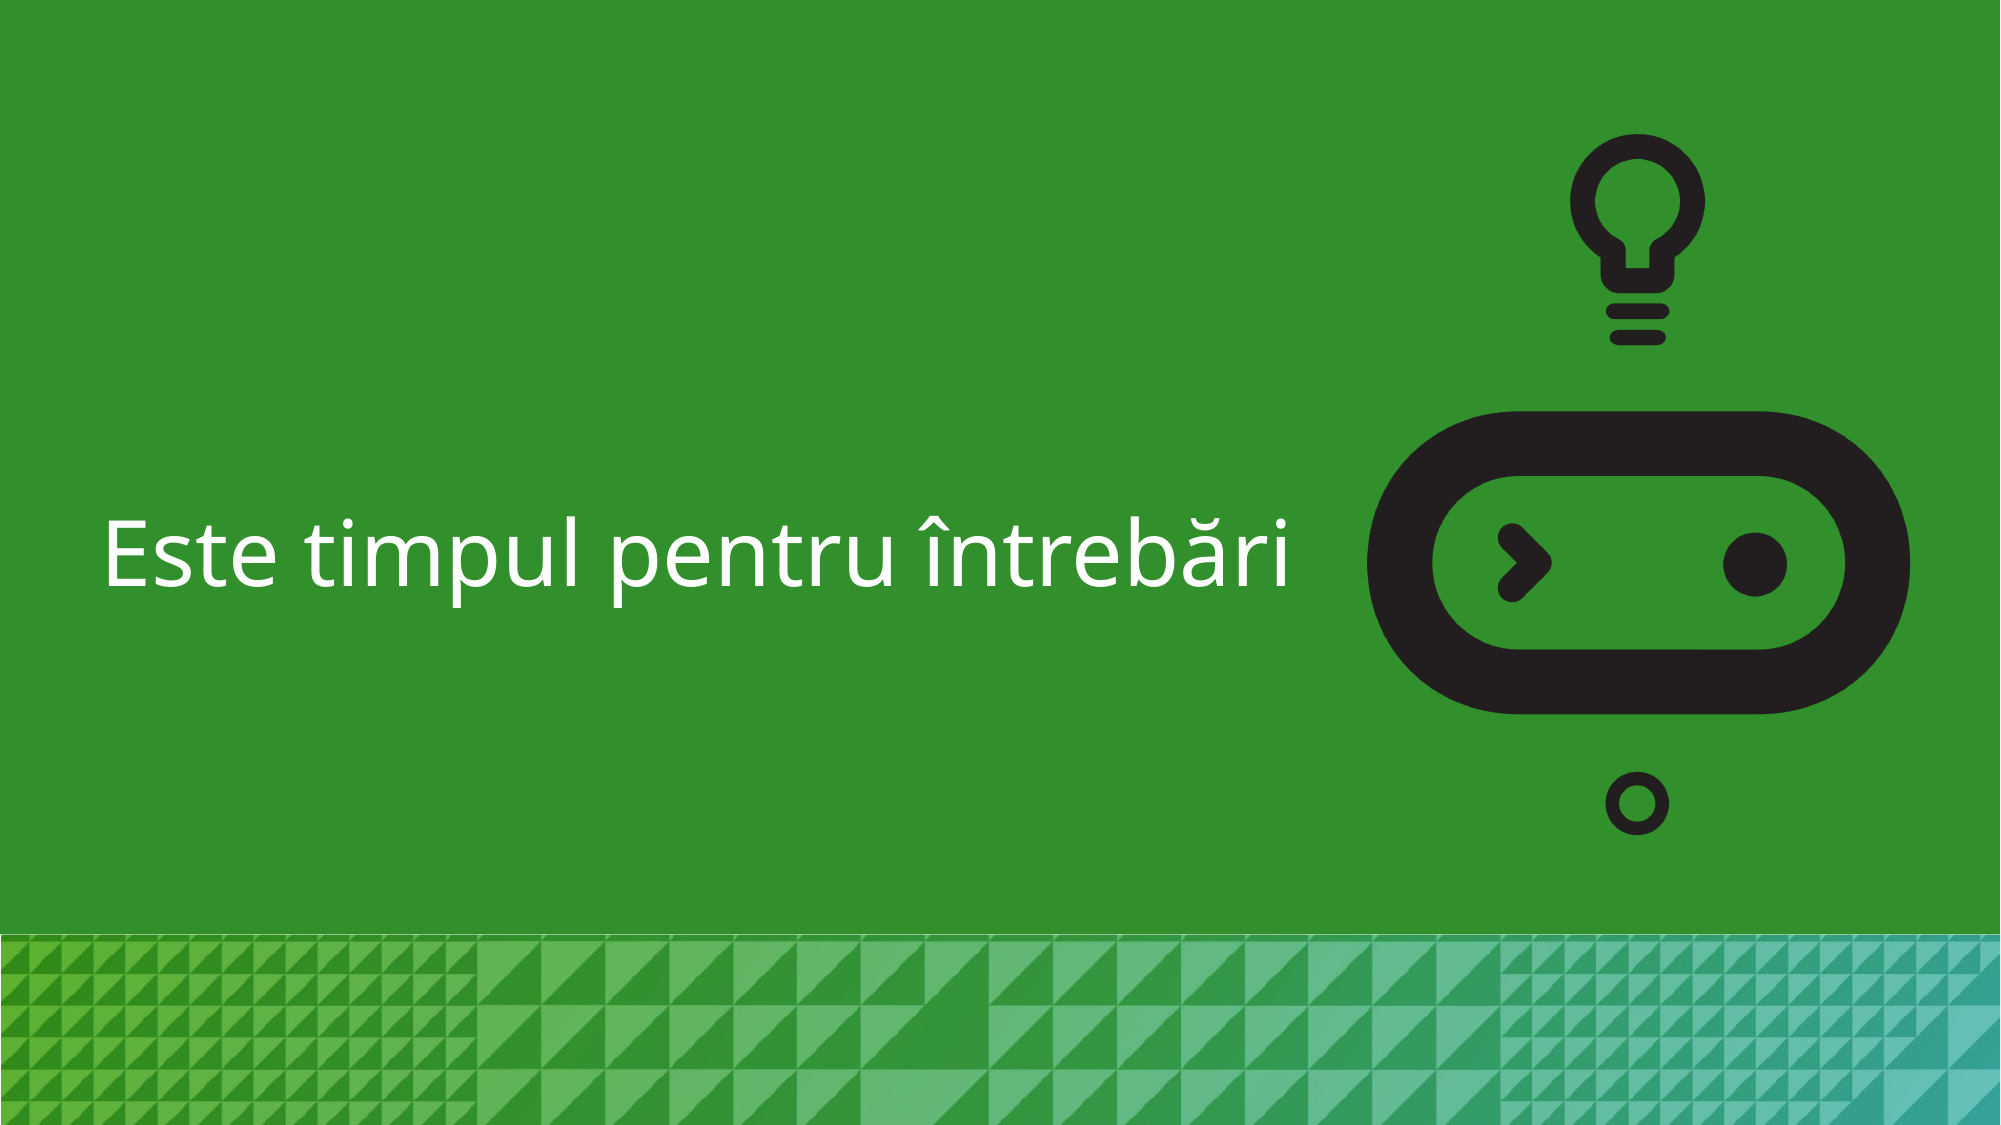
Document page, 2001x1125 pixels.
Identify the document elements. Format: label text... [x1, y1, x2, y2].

picture [1367, 132, 1915, 836]
picture [3, 936, 1998, 1125]
title Este timpul pentru întrebări [85, 448, 1400, 666]
